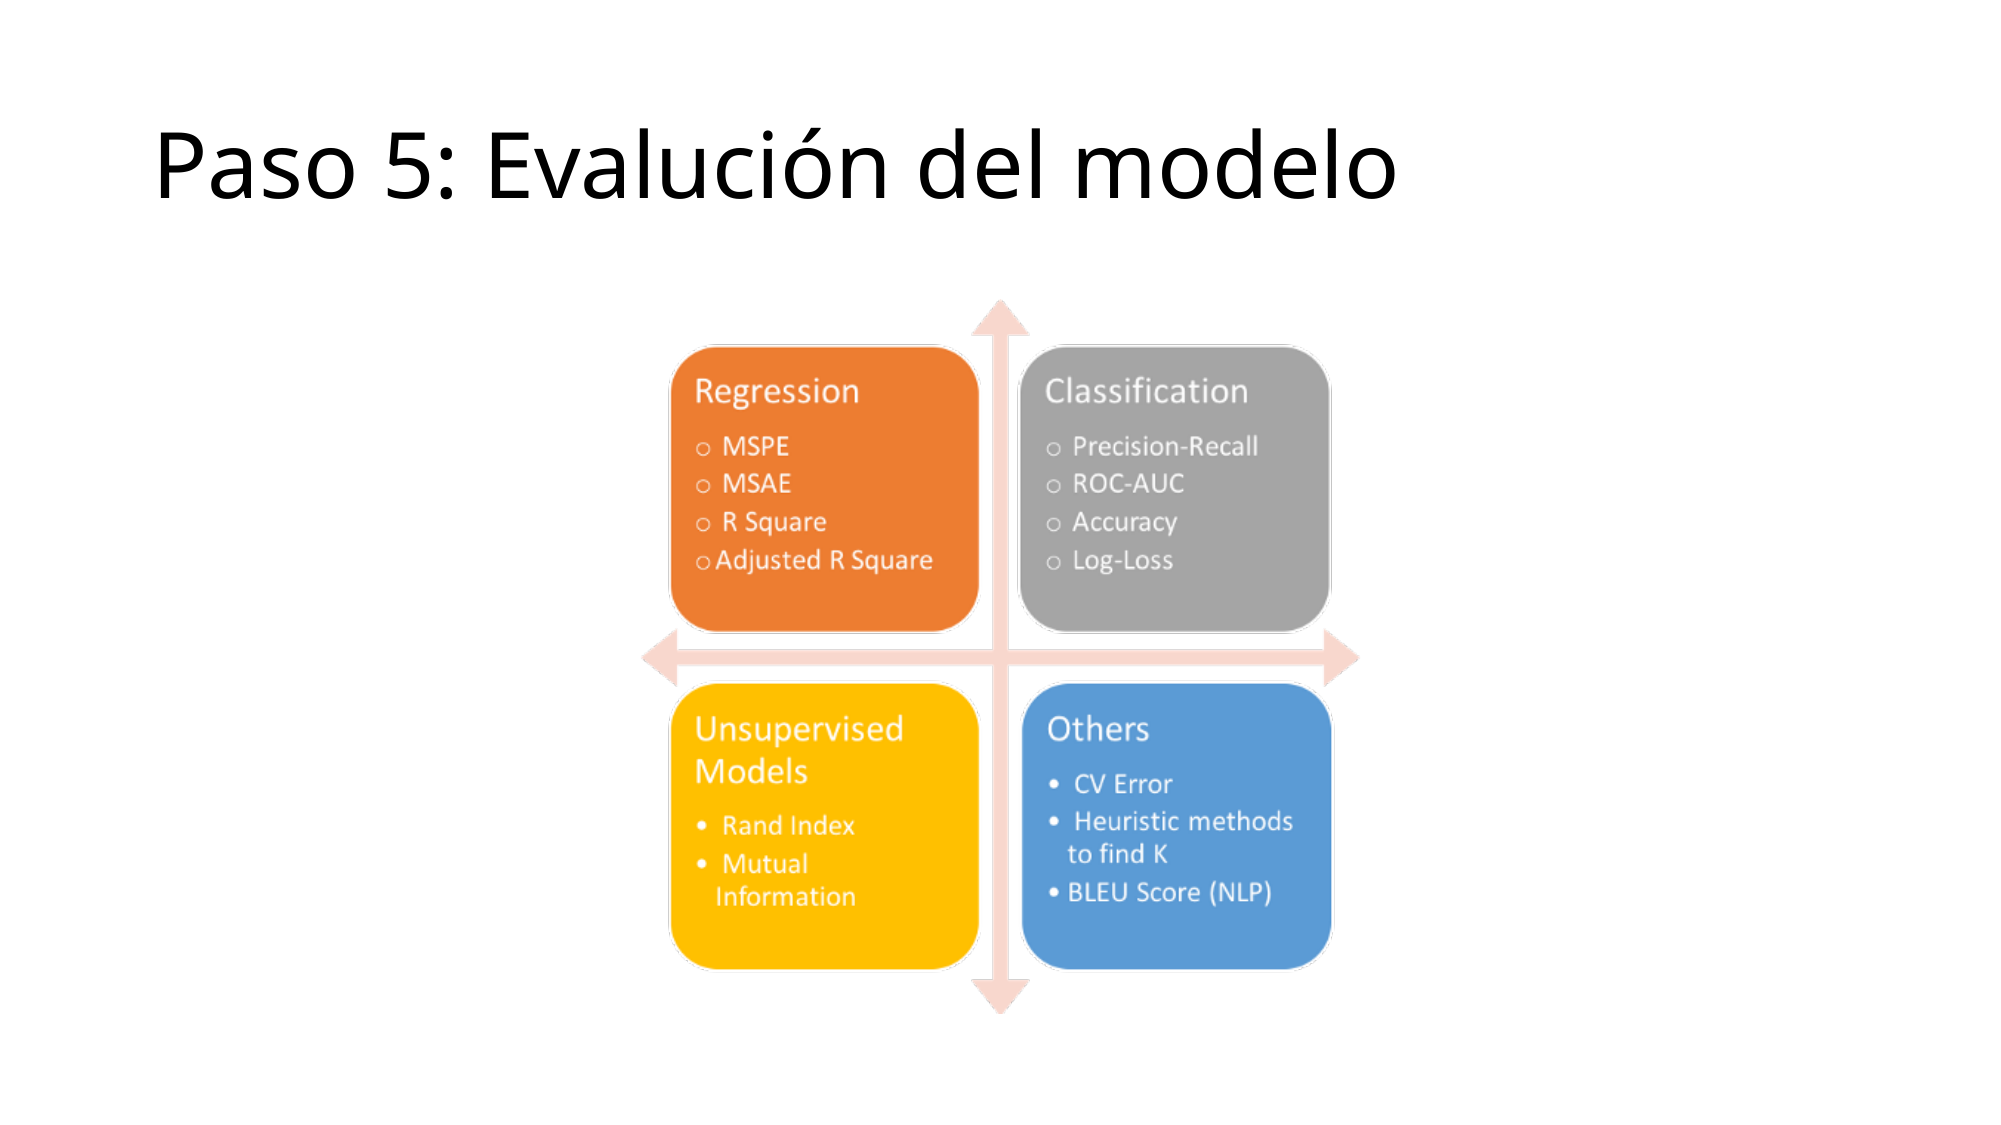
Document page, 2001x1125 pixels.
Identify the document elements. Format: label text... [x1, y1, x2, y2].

title Paso 5: Evalución del modelo [137, 59, 1863, 278]
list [408, 299, 1592, 1014]
